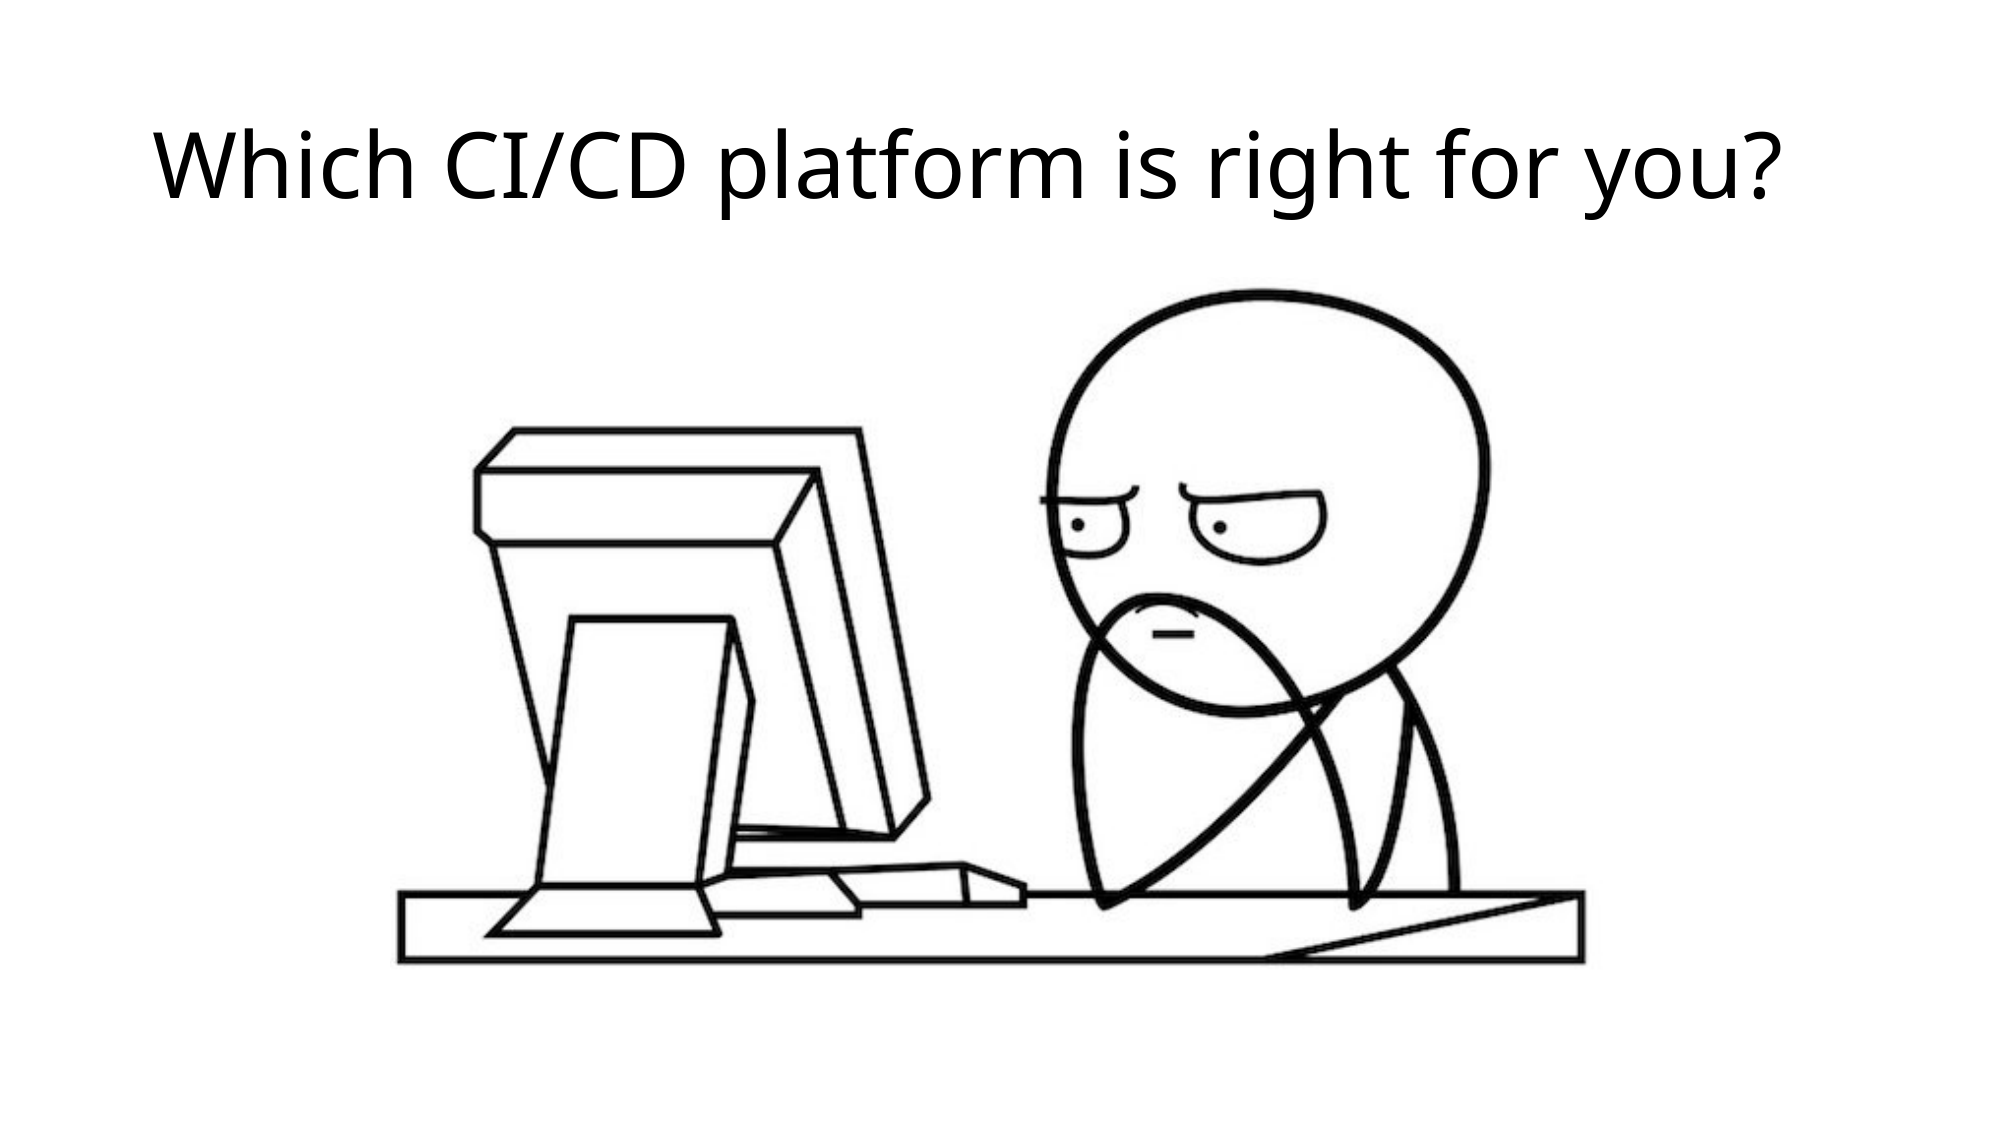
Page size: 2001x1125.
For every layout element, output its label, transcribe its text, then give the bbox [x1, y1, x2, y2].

picture [390, 277, 1610, 1005]
title Which CI/CD platform is right for you? [137, 59, 1863, 278]
